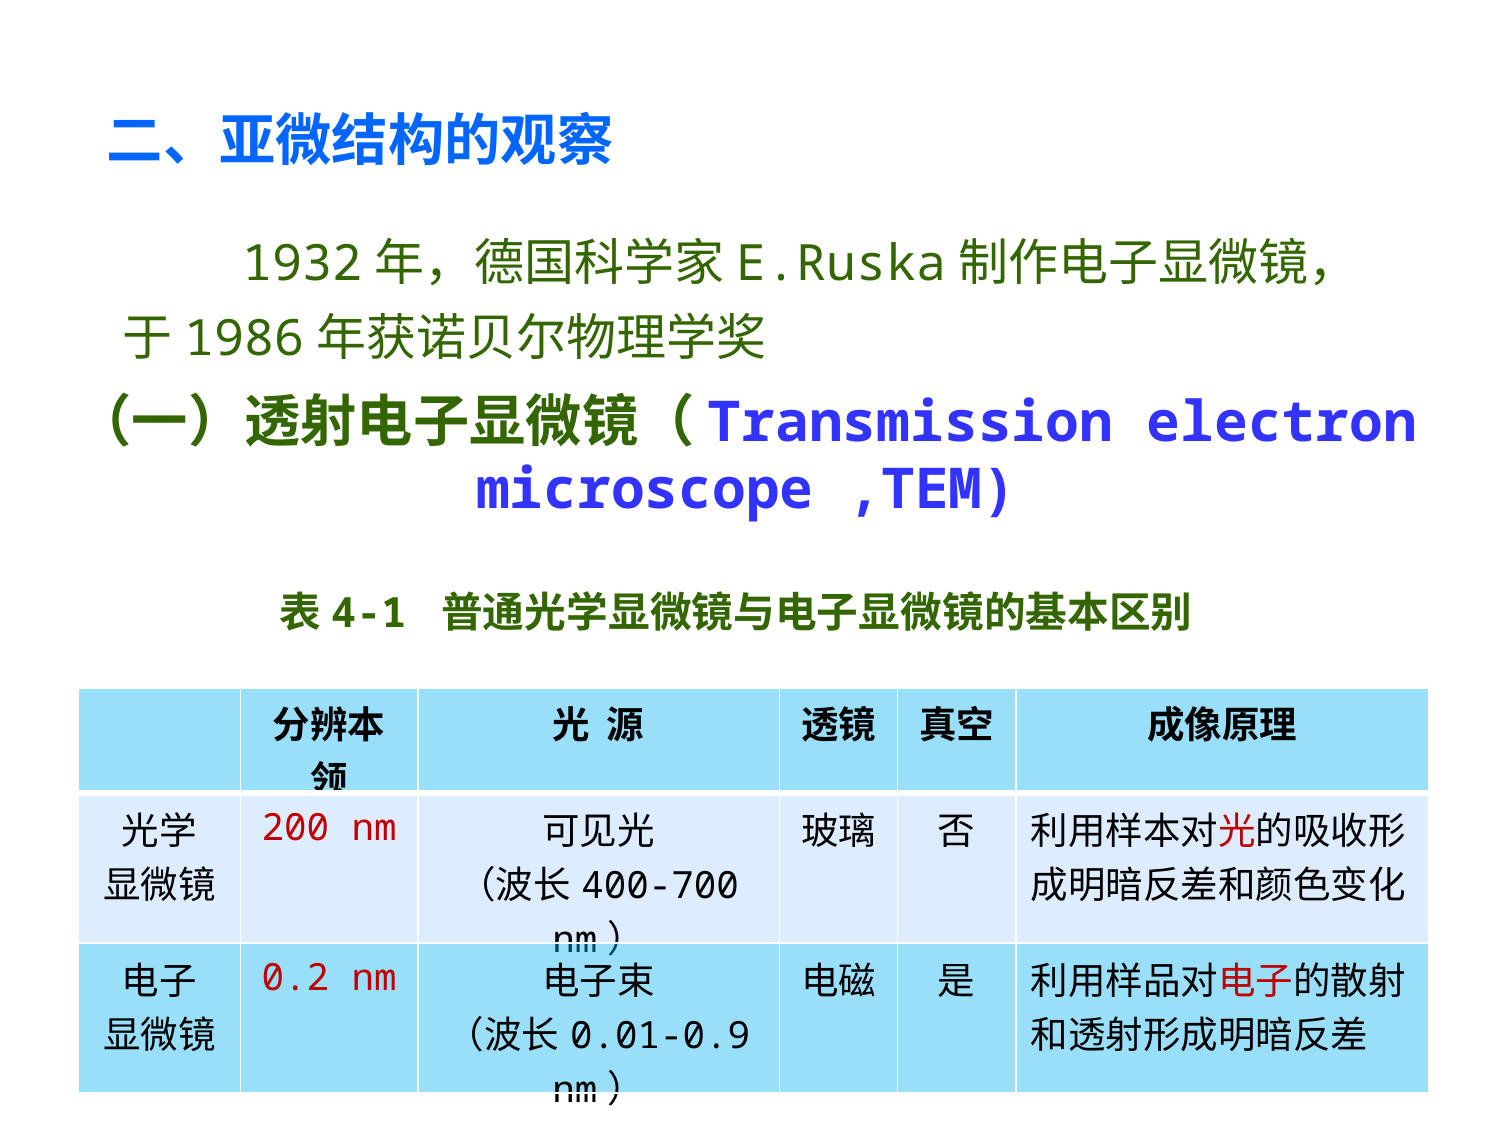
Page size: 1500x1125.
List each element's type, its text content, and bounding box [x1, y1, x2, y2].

table_cell 电子束 （波长0.01-0.9 nm） [419, 944, 779, 1092]
table_cell 可见光 （波长400-700 nm） [419, 796, 779, 942]
table_cell 光学 显微镜 [79, 796, 240, 942]
table_header 透镜 [780, 689, 897, 790]
table_cell 利用样品对电子的散射和透射形成明暗反差 [1017, 944, 1428, 1092]
table_cell 200 nm [241, 796, 417, 942]
text_box 1932年，德国科学家E.Ruska制作电子显微镜，于1986年获诺贝尔物理学奖 [107, 207, 1392, 373]
table_cell 电子 显微镜 [79, 944, 240, 1092]
table_cell 否 [898, 796, 1015, 942]
table_cell 玻璃 [780, 796, 897, 942]
text_box 表4-1 普通光学显微镜与电子显微镜的基本区别 [230, 586, 1257, 653]
table_header 光 源 [419, 689, 779, 790]
table_header 真空 [898, 689, 1015, 790]
table_header 成像原理 [1017, 689, 1428, 790]
table_cell 0.2 nm [241, 944, 417, 1092]
text_box （一）透射电子显微镜（Transmission electron microscope ,TEM) [29, 385, 1478, 502]
table_cell 利用样本对光的吸收形成明暗反差和颜色变化 [1017, 796, 1428, 942]
table_header [79, 689, 240, 790]
text_box 二、亚微结构的观察 [106, 104, 1500, 222]
table_cell 电磁 [780, 944, 897, 1092]
table_header 分辨本领 [241, 689, 417, 790]
table_cell 是 [898, 944, 1015, 1092]
